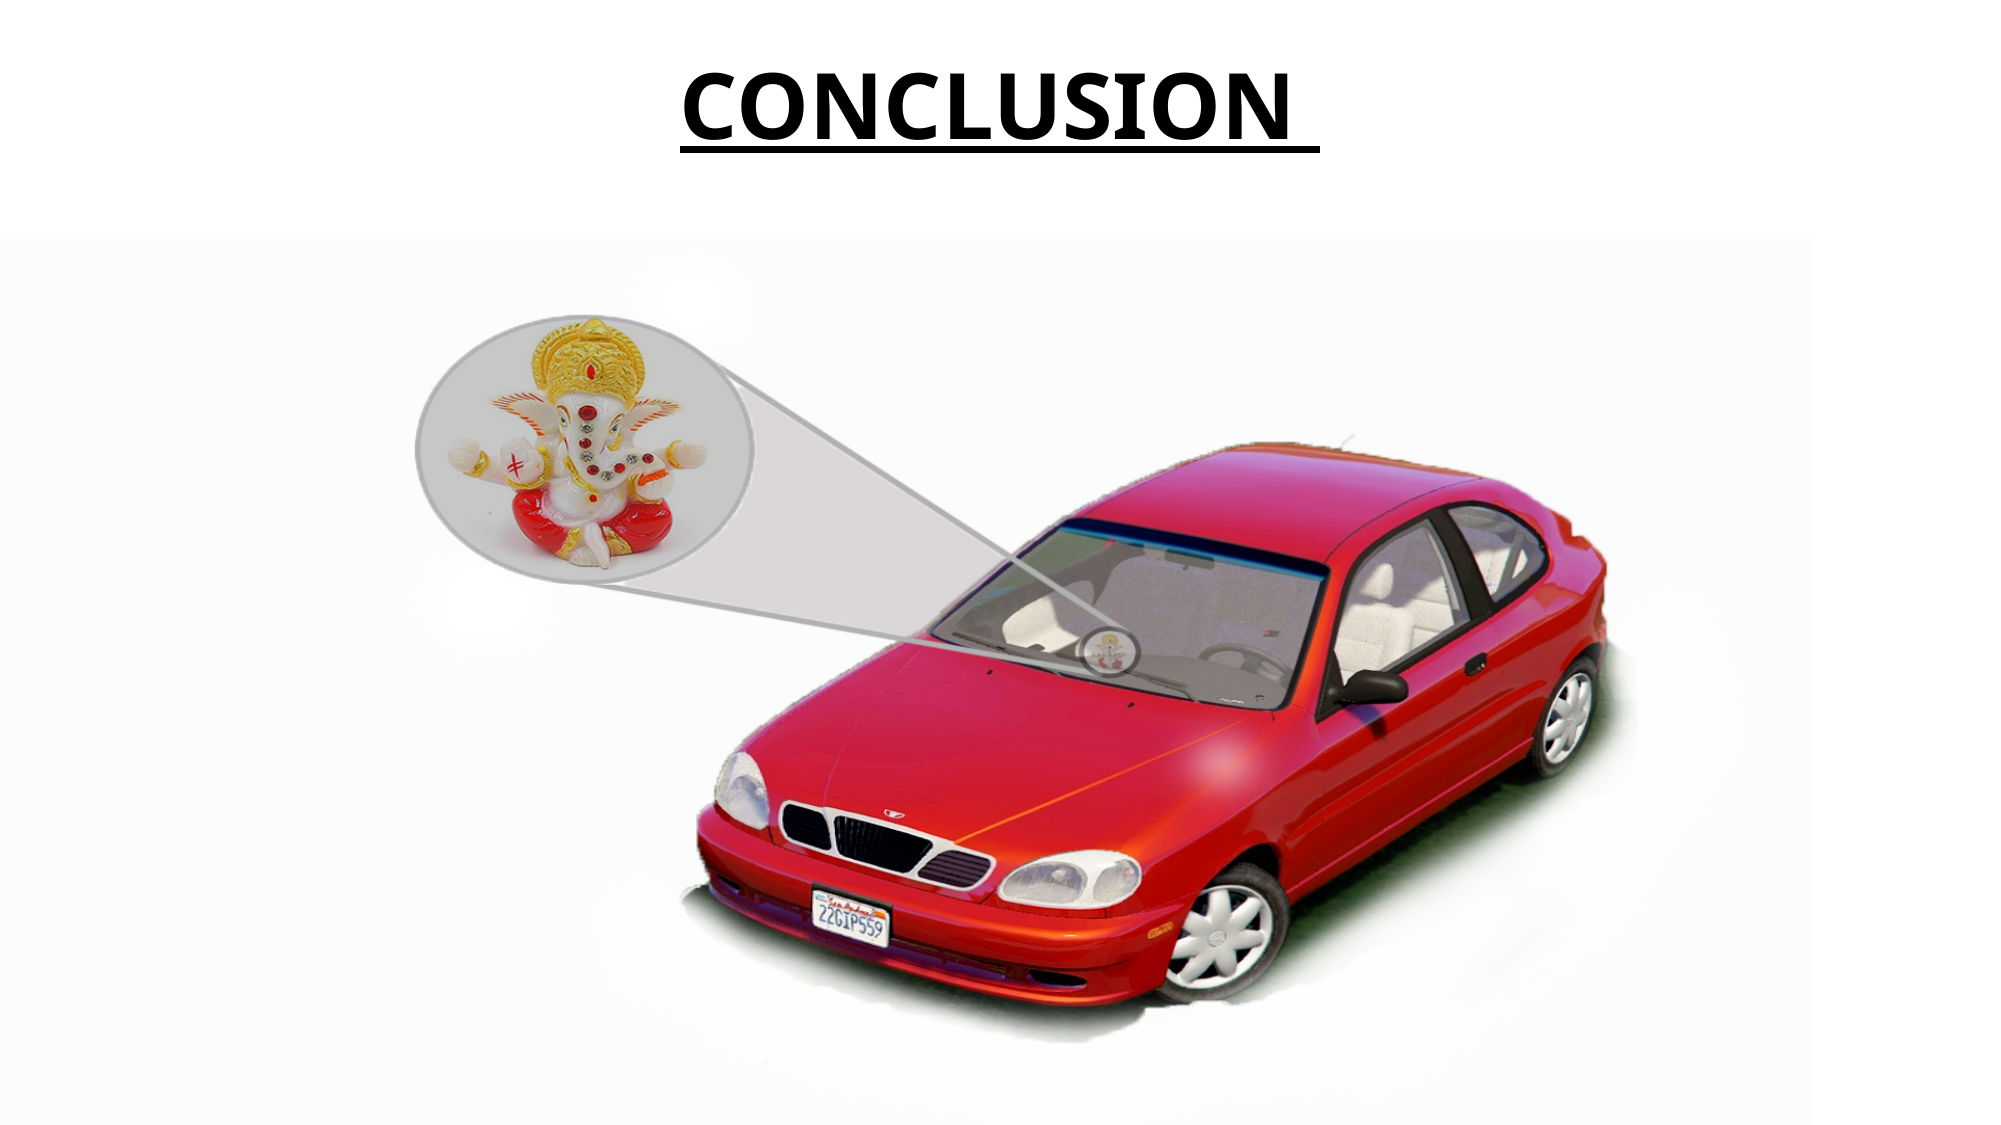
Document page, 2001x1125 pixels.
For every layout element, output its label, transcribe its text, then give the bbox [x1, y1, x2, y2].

title CONCLUSION [137, 1, 1863, 190]
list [0, 190, 2000, 1125]
